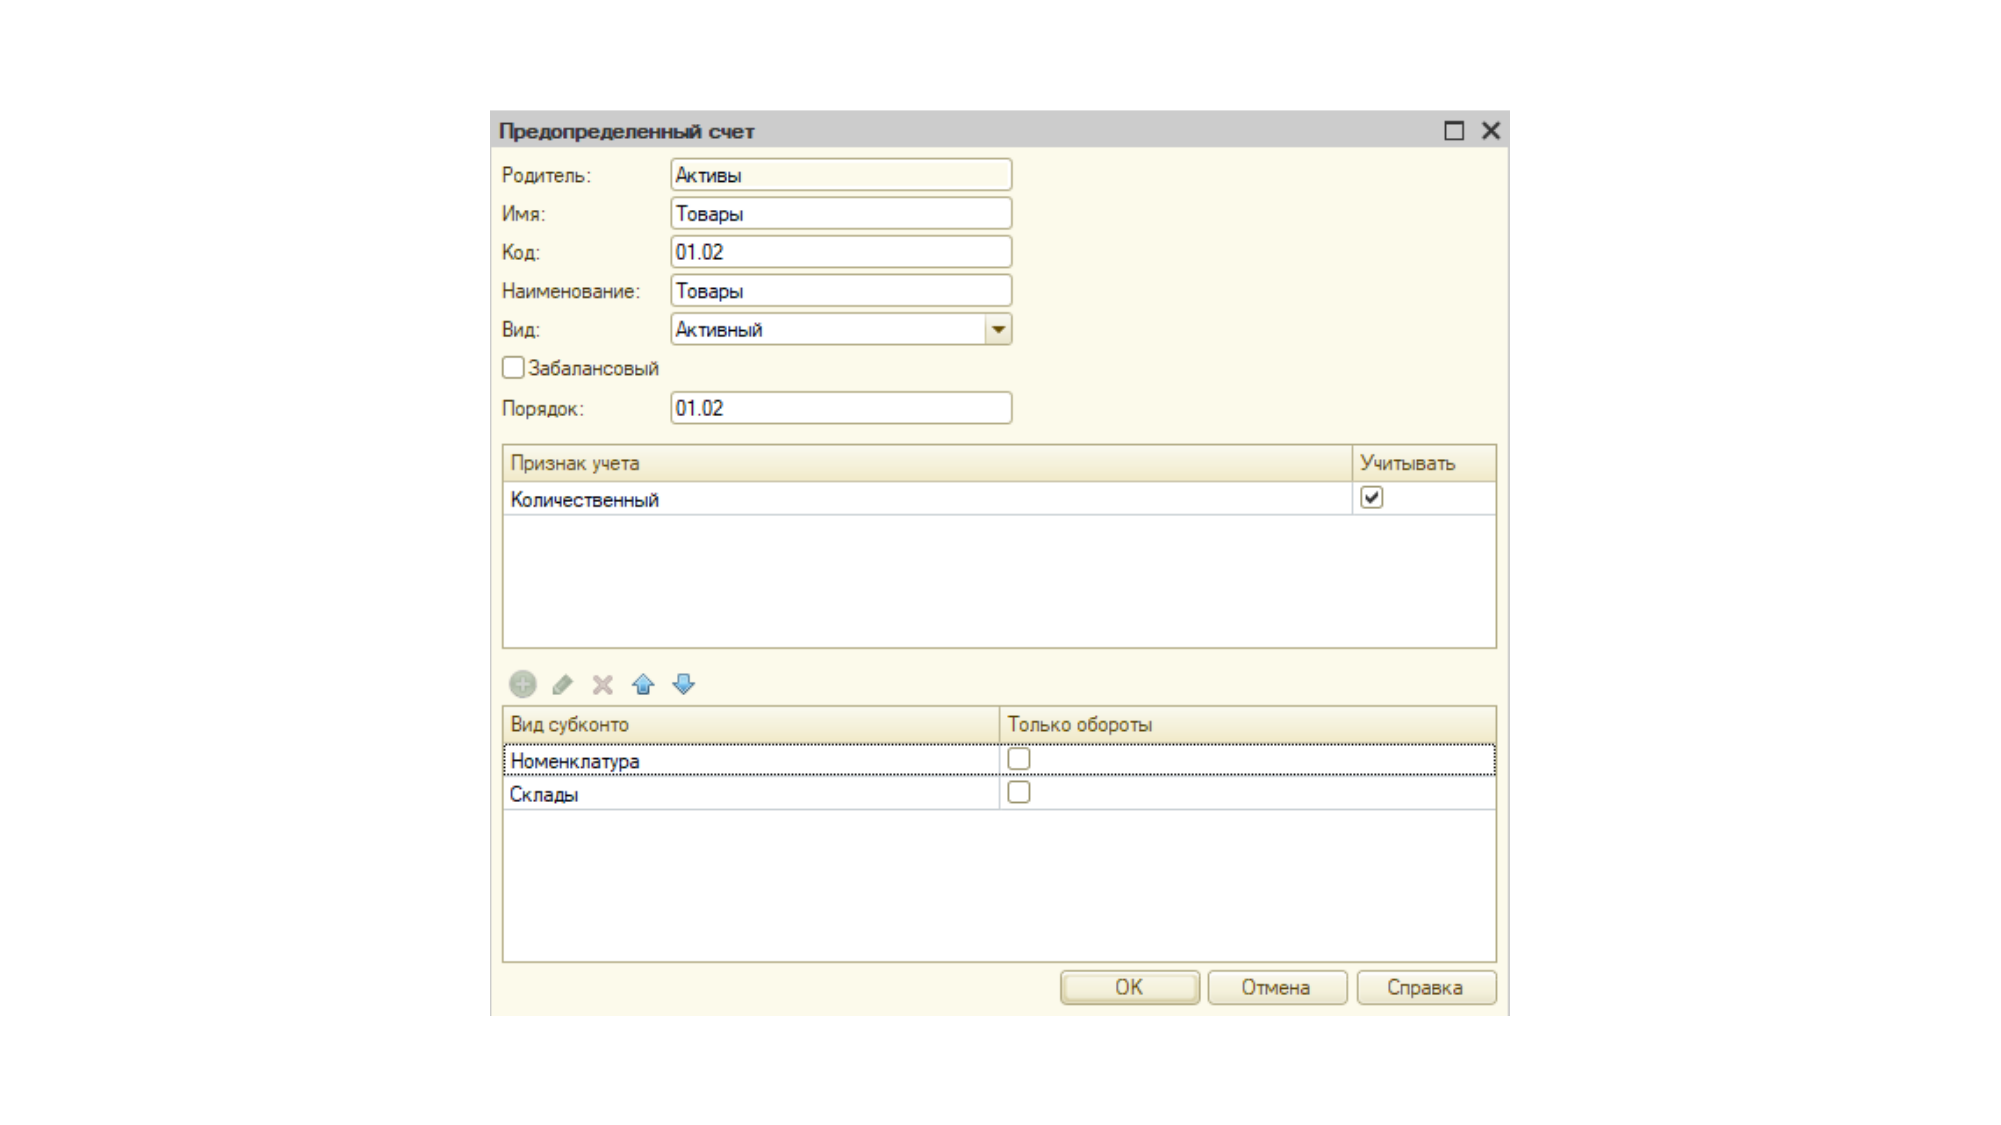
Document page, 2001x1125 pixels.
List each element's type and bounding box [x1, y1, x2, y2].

picture [490, 109, 1510, 1016]
